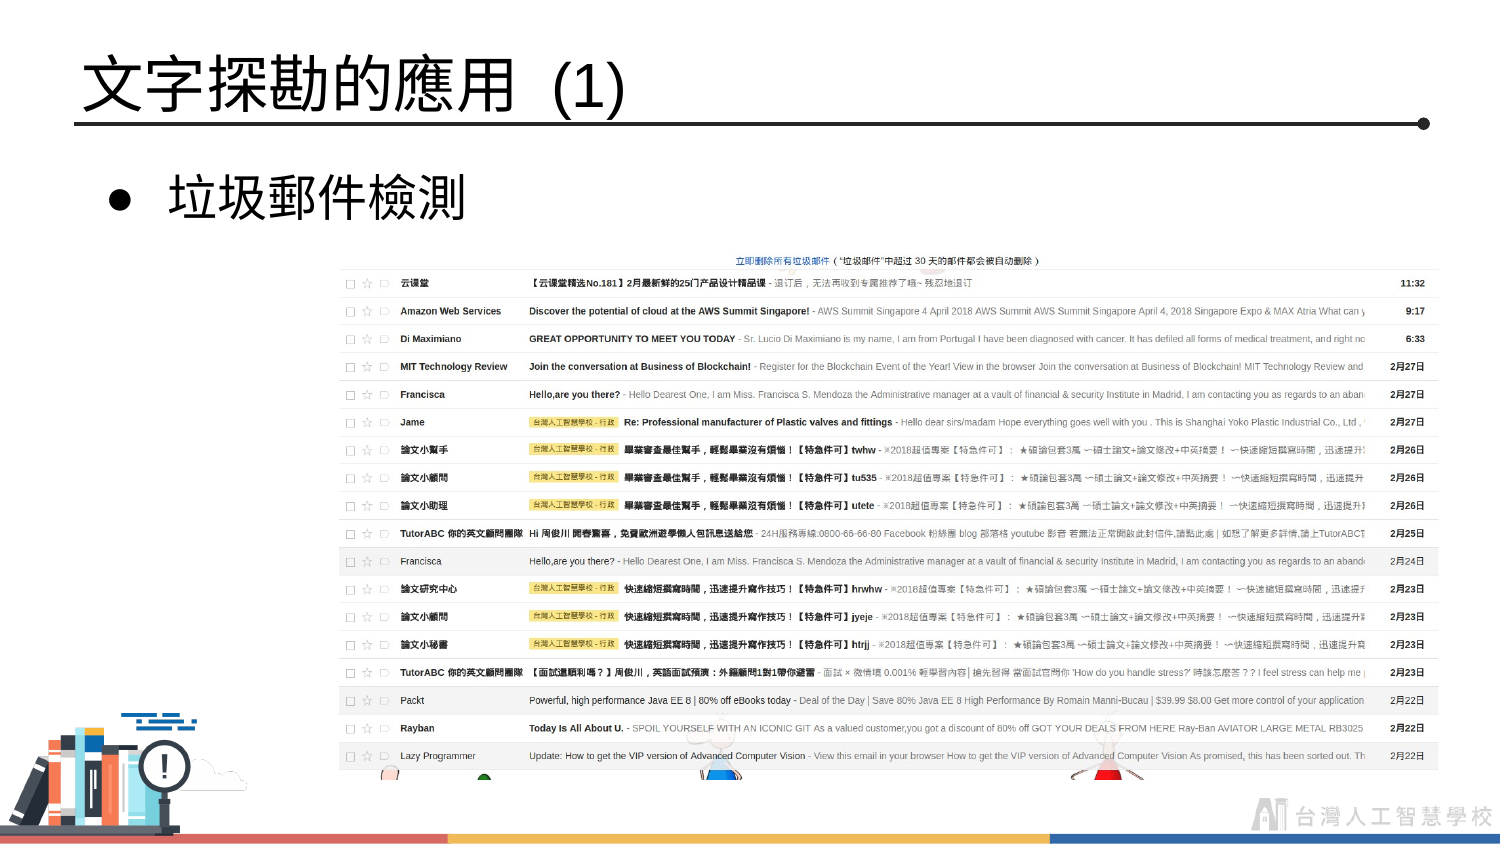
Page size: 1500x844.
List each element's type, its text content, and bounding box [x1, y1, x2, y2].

text_box 垃圾郵件檢測 [77, 151, 681, 214]
picture [0, 713, 247, 836]
picture [339, 252, 1450, 780]
title 文字探勘的應用 (1) [77, 35, 1038, 129]
